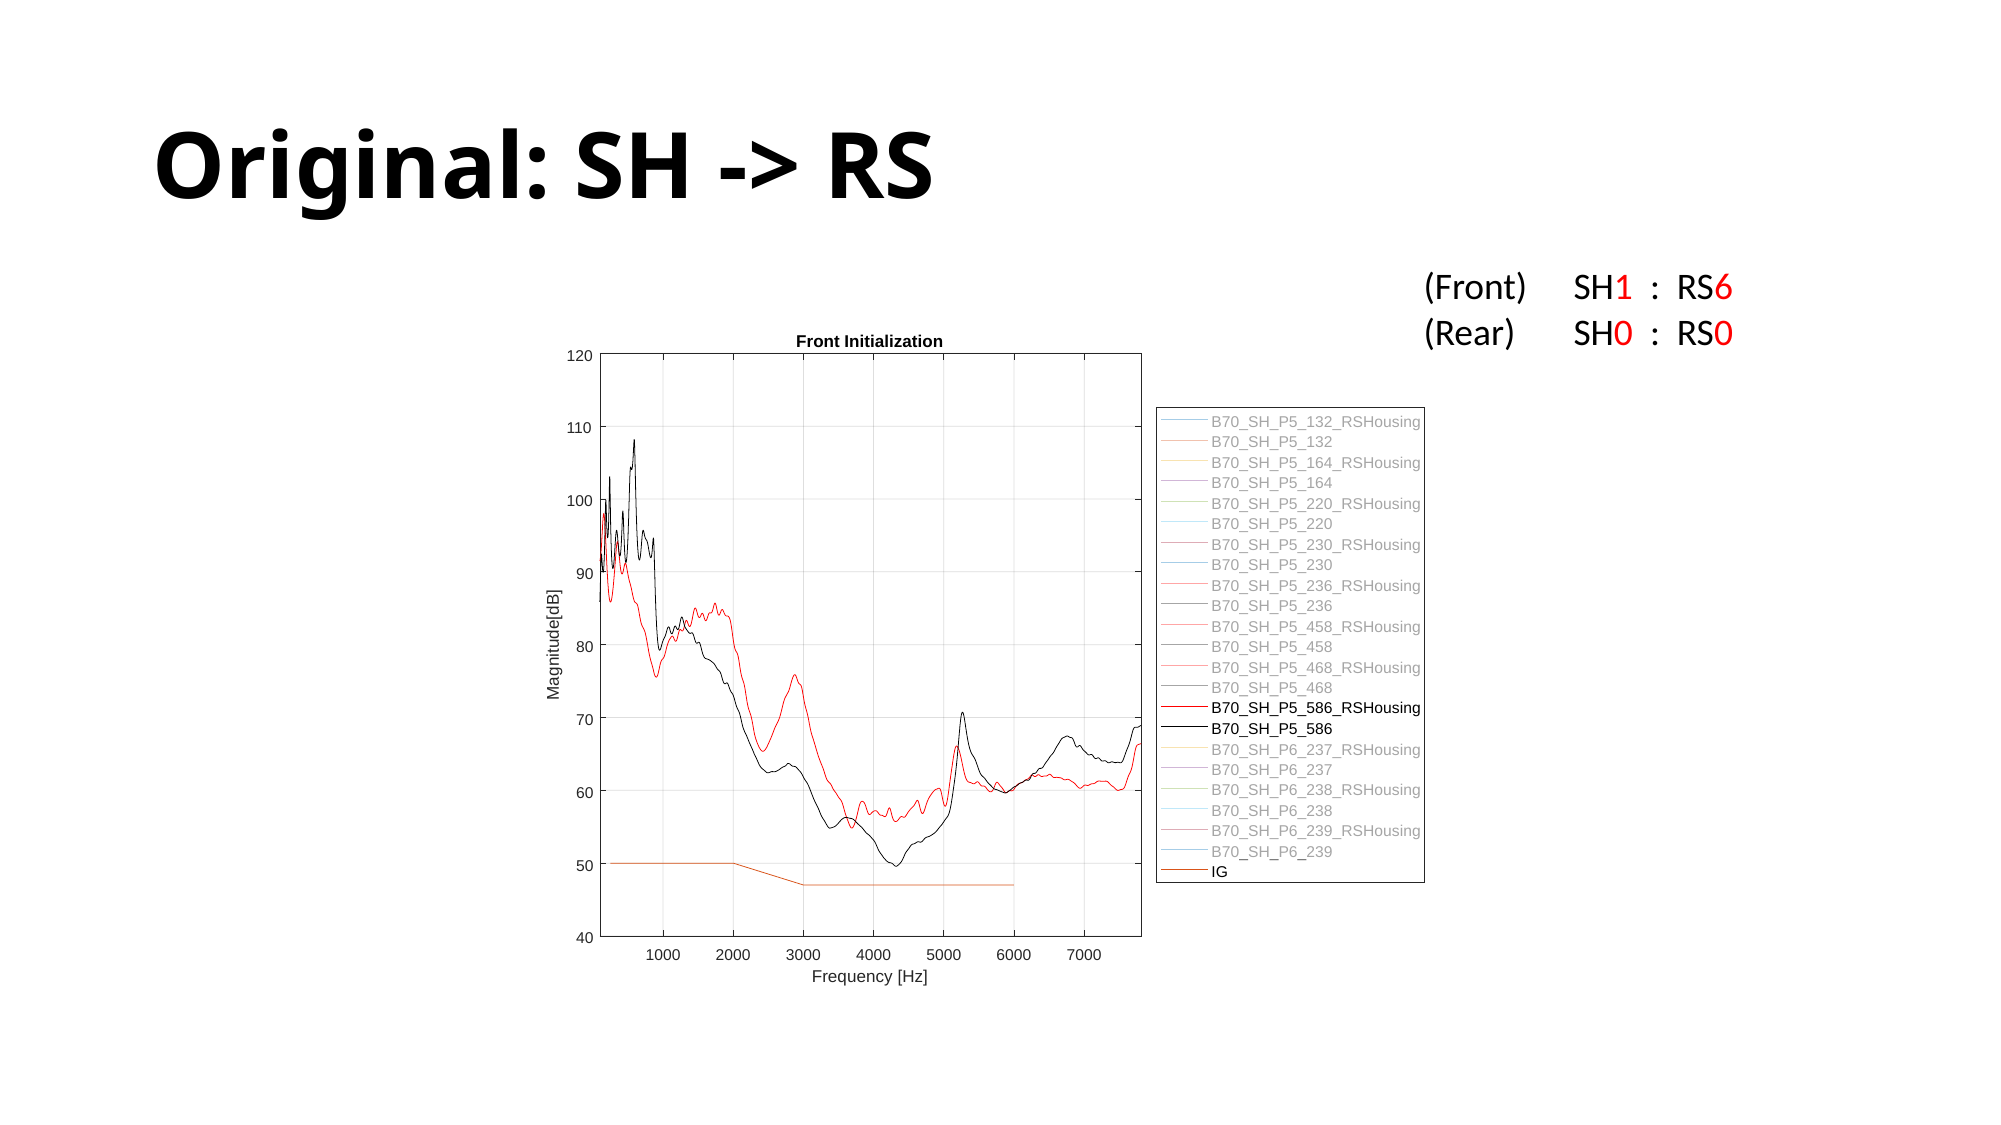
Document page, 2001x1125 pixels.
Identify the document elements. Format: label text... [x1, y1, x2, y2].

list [509, 299, 1491, 1014]
text_box (Front) SH1 : RS6 (Rear) SH0 : RS0 [1408, 255, 1804, 360]
title Original: SH -> RS [137, 59, 1863, 278]
